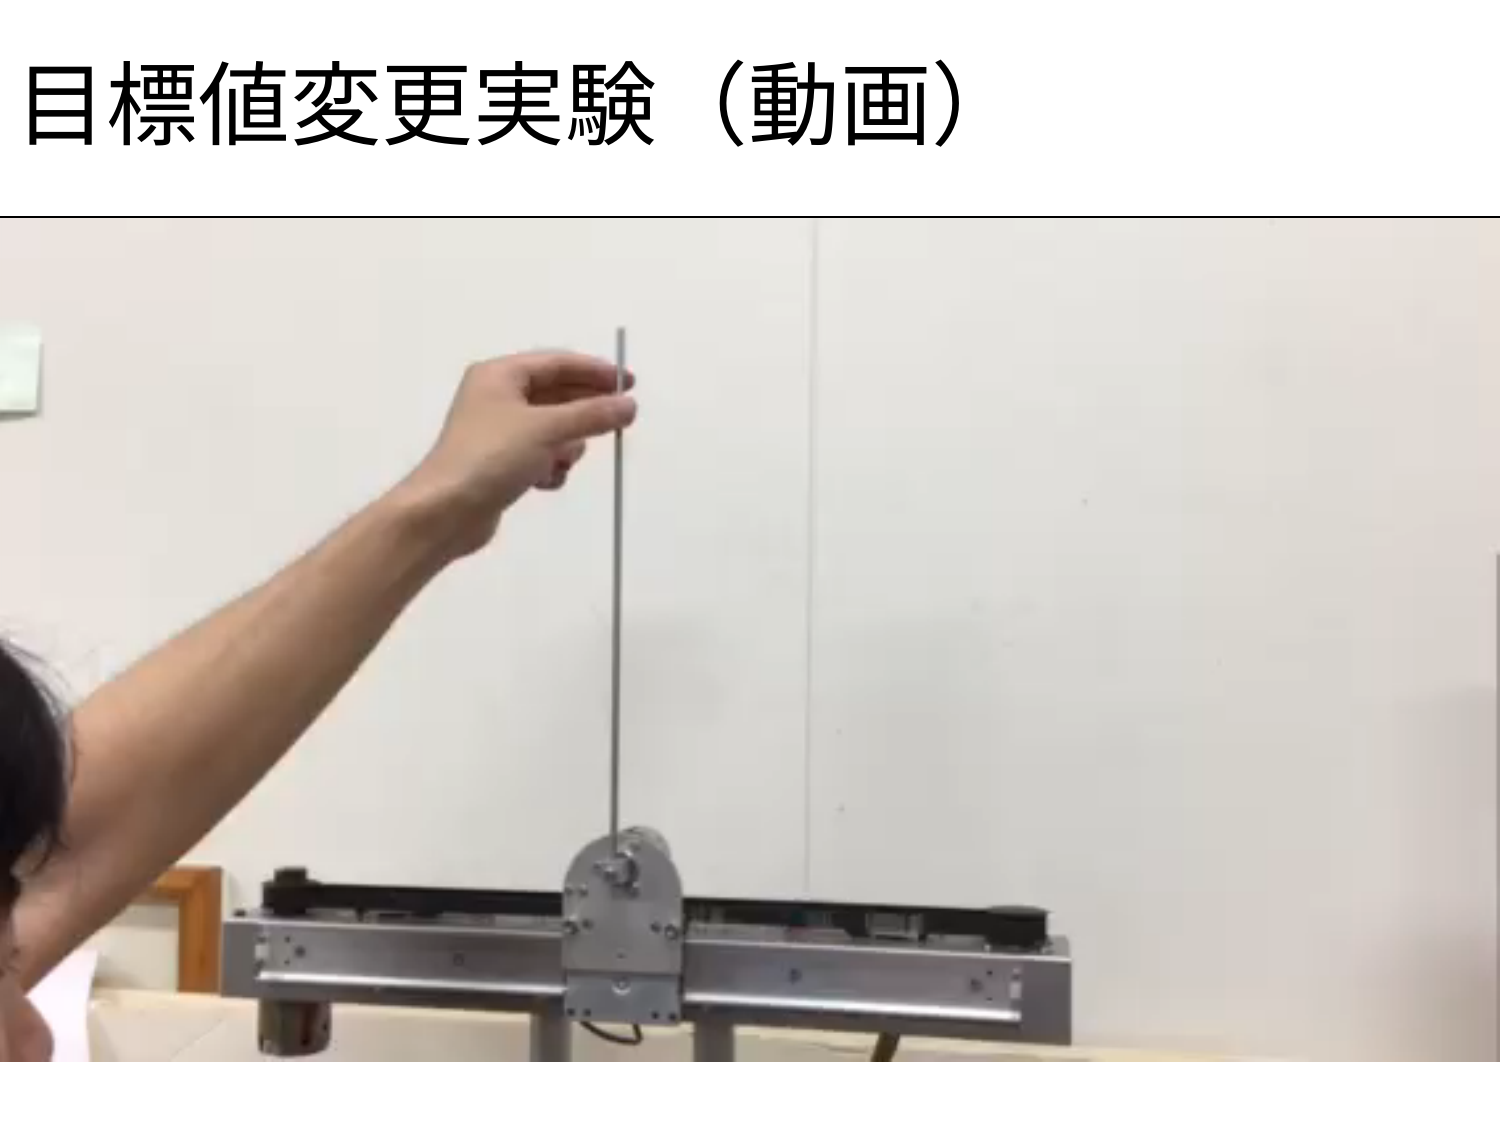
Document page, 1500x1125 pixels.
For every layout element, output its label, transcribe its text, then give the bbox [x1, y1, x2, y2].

title 目標値変更実験（動画） [0, 0, 1500, 217]
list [0, 217, 1500, 1063]
